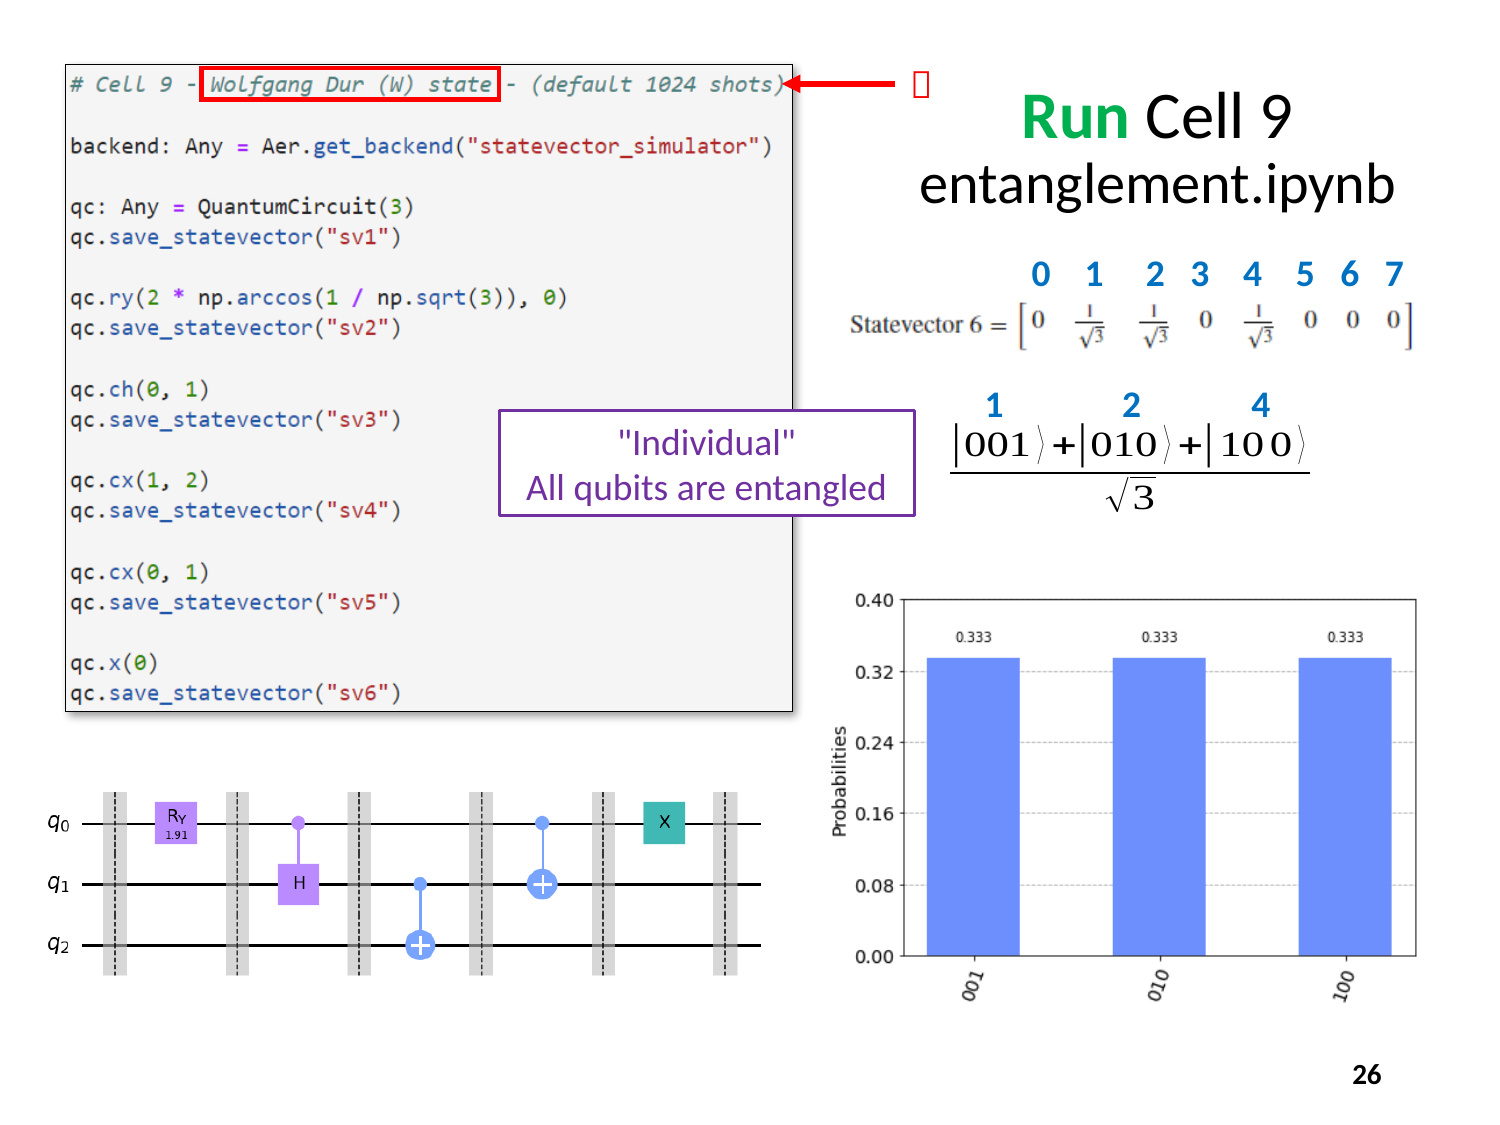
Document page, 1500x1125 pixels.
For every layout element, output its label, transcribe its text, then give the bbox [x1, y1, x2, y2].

picture [839, 295, 1421, 360]
text_box 1 2 4 [969, 372, 1324, 433]
picture [821, 565, 1435, 1021]
picture [64, 64, 793, 712]
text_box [781, 53, 959, 115]
text_box "Individual" All qubits are entangled [793, 410, 915, 516]
title Run Cell 9 entanglement.ipynb [886, 58, 1430, 240]
picture [42, 781, 771, 985]
text_box 0 1 2 3 4 5 6 7 [1016, 241, 1435, 346]
slide_number 26 [1059, 1042, 1397, 1103]
